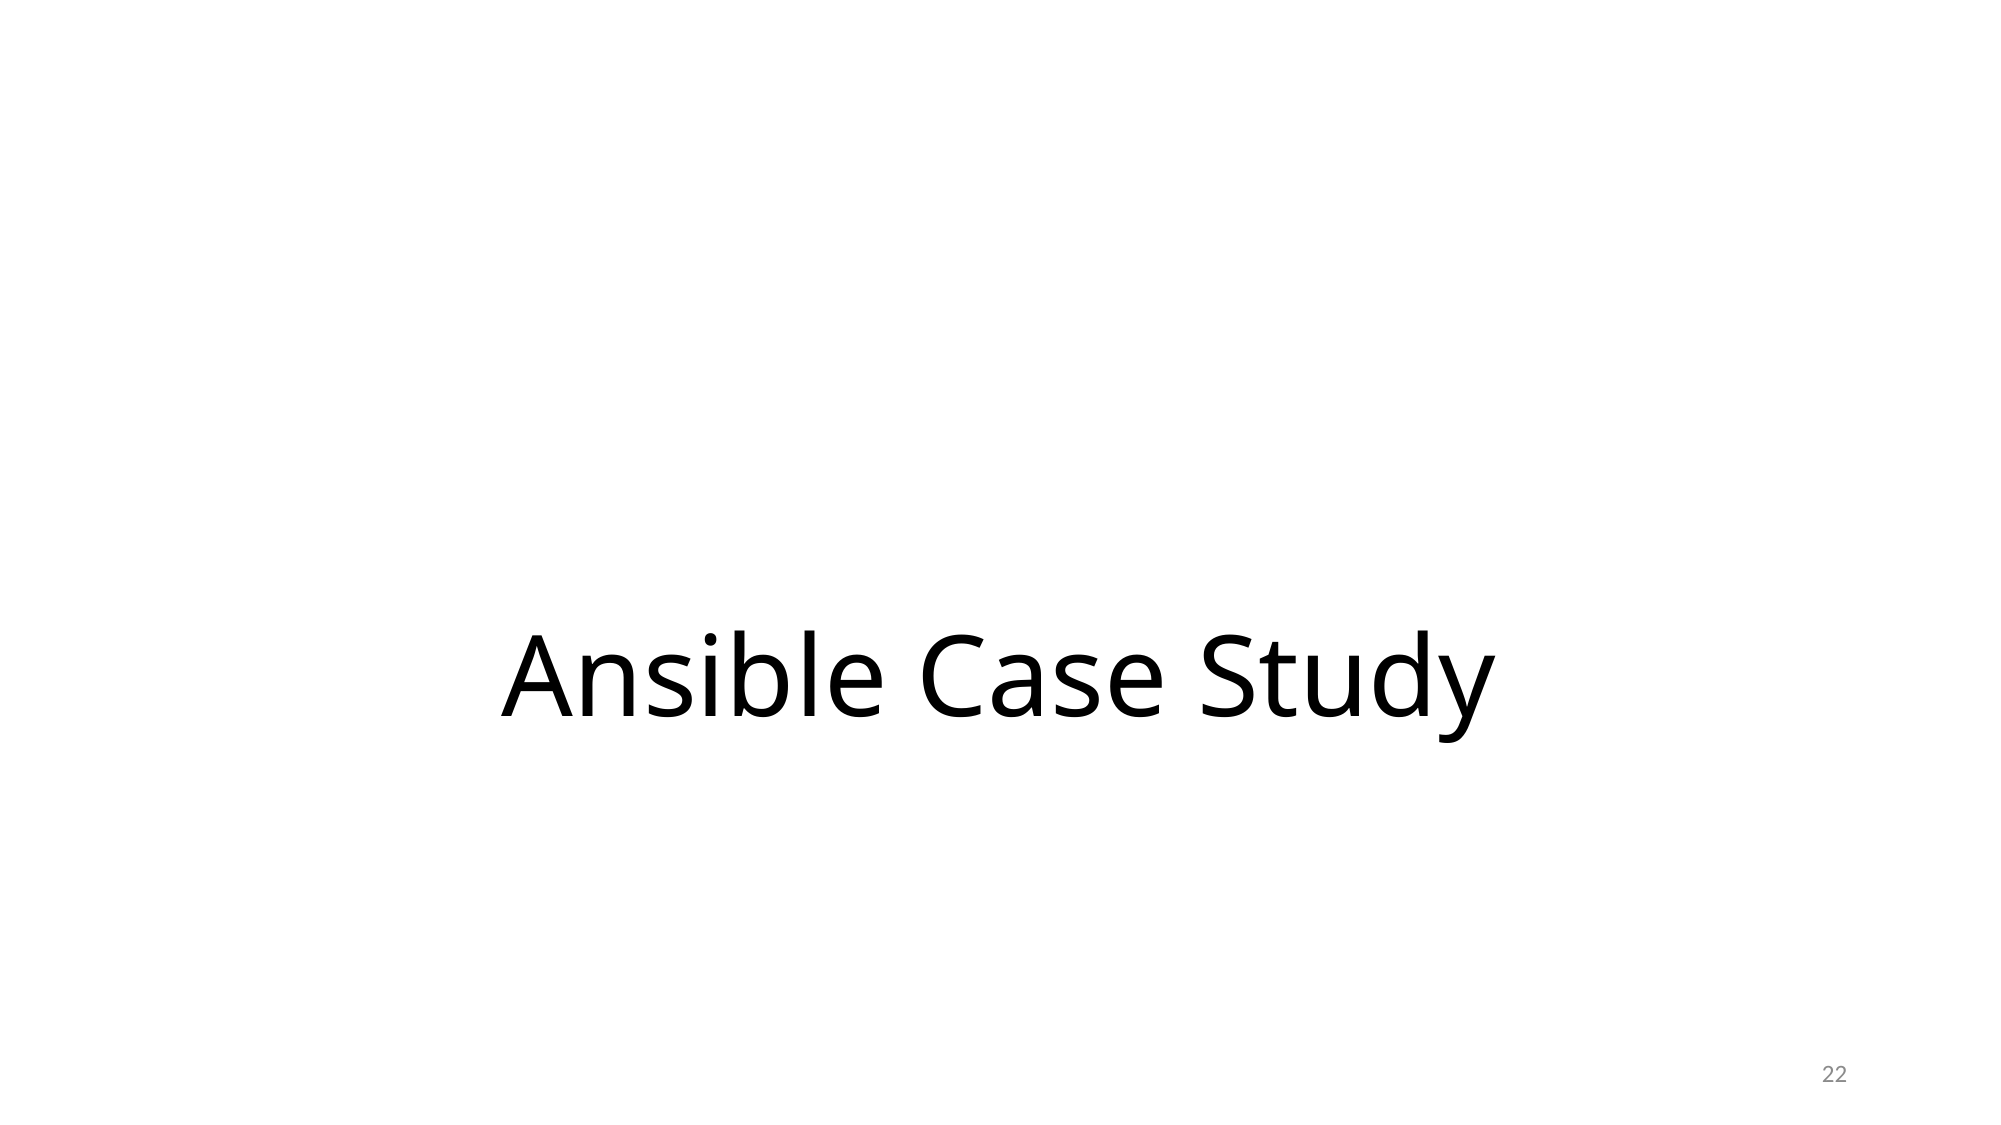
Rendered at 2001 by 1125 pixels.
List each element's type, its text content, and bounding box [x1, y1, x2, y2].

title Ansible Case Study [136, 280, 1862, 749]
slide_number 22 [1412, 1042, 1863, 1103]
